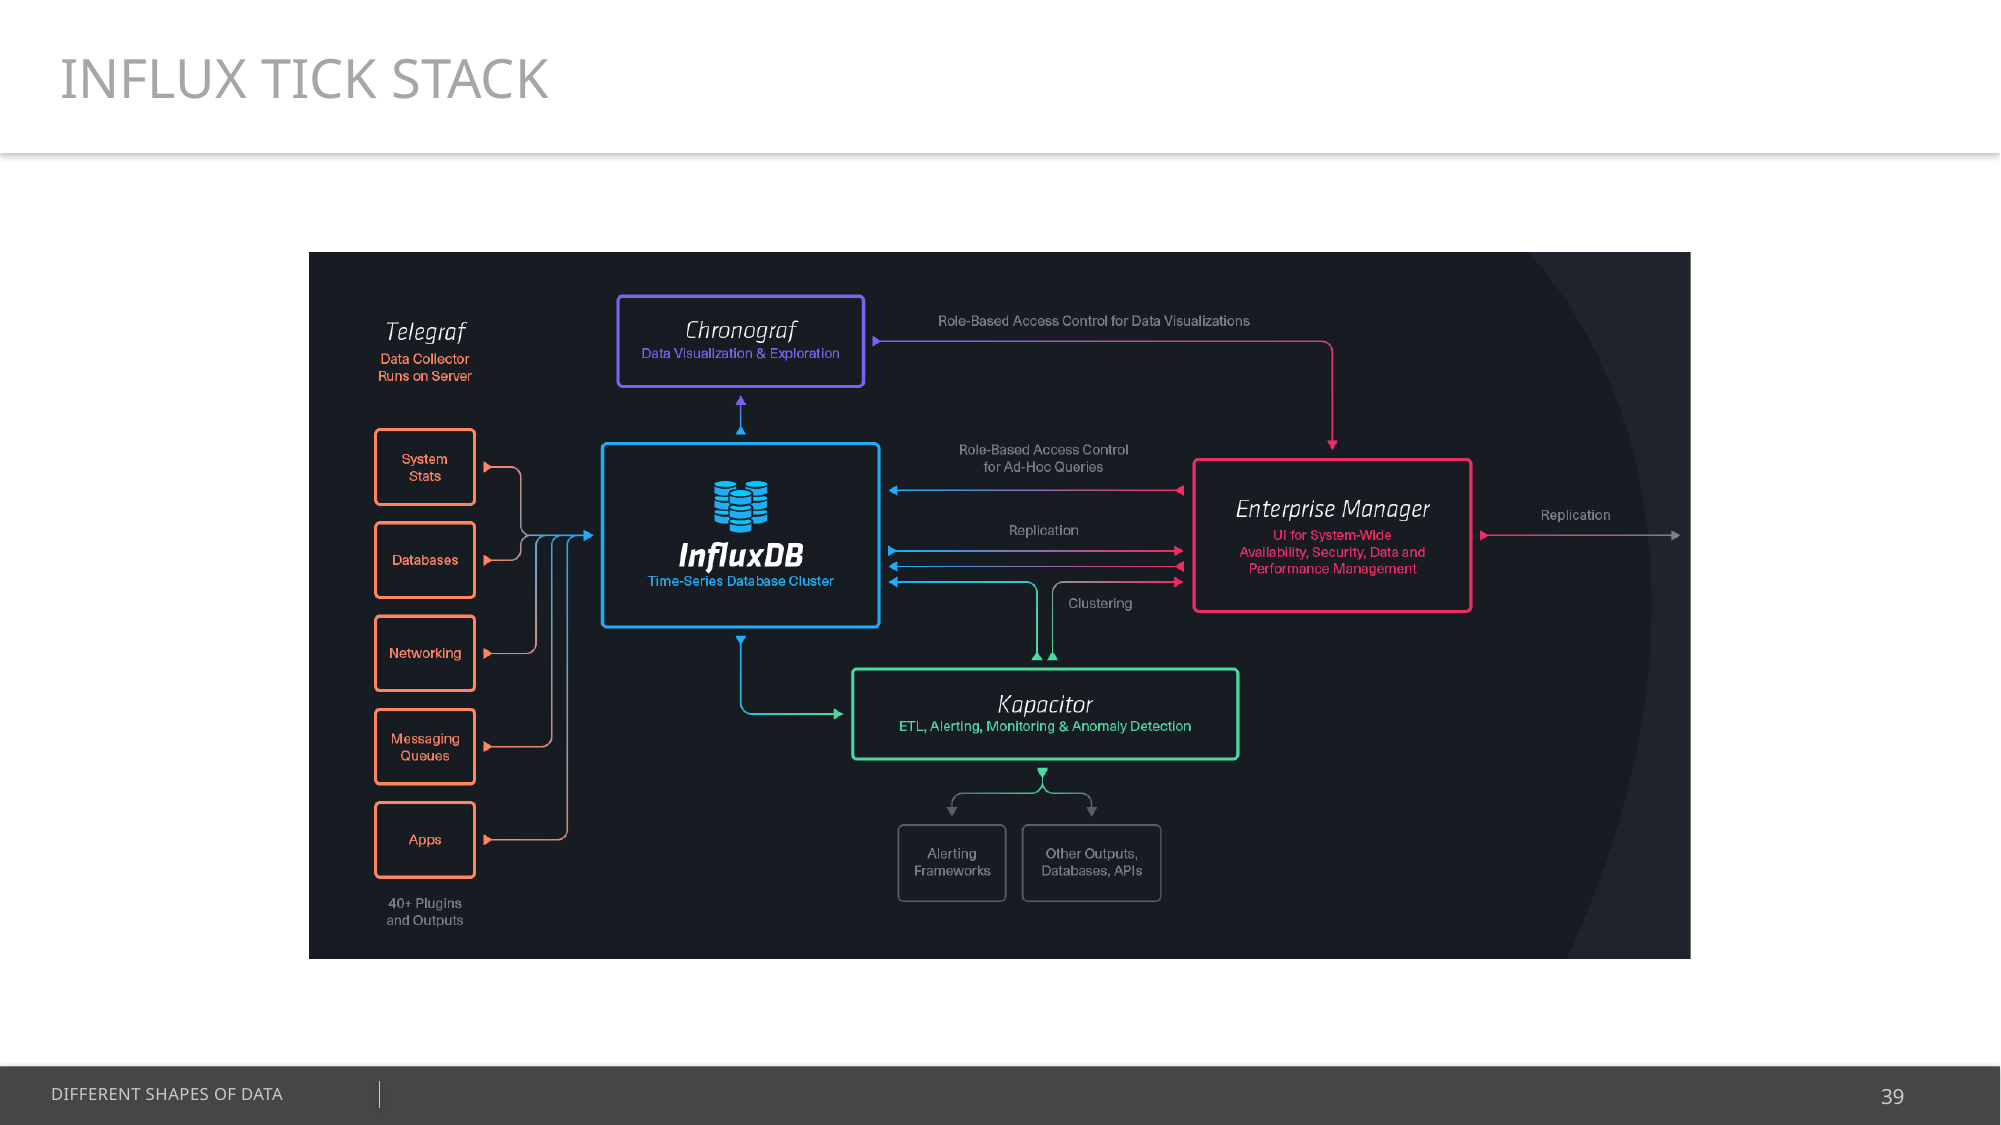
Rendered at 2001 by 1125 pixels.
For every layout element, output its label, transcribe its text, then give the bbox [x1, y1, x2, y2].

picture [308, 252, 1691, 960]
list INFLUX TICK STACK [0, 0, 2000, 153]
